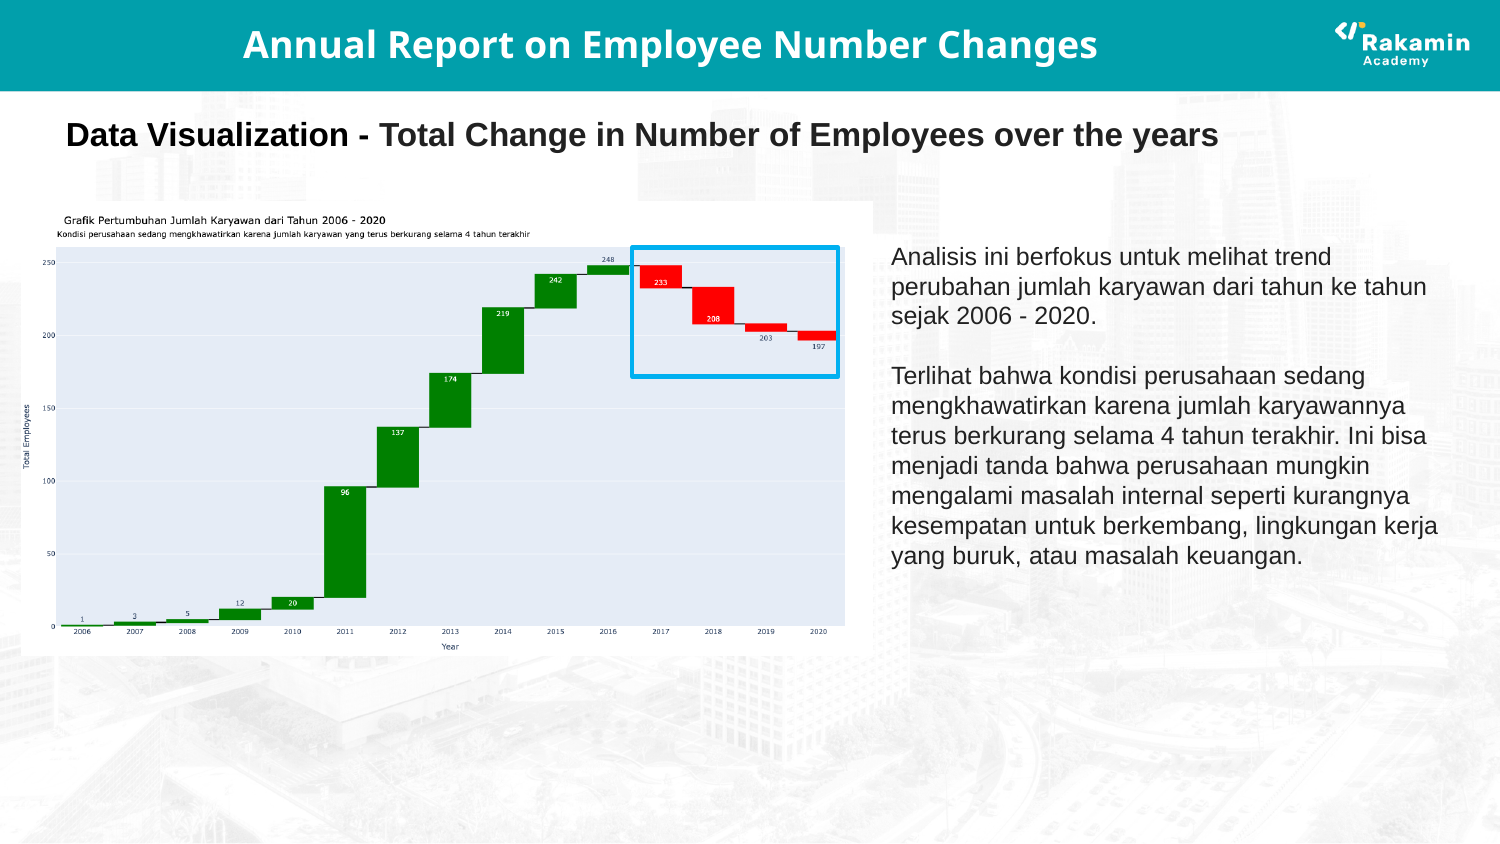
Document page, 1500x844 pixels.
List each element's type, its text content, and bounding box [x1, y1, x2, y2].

picture [0, 0, 1500, 844]
text_box Data Visualization - Total Change in Number of Employees over the years [51, 106, 1420, 201]
title Annual Report on Employee Number Changes [0, 6, 1342, 92]
text_box Analisis ini berfokus untuk melihat trend perubahan jumlah karyawan dari tahun ke tahun sejak 2006 - 2020. Terlihat bahwa kondisi perusahaan sedang mengkhawatirkan karena jumlah karyawannya terus berkurang selama 4 tahun terakhir. Ini bisa menjadi tanda bahwa perusahaan mungkin mengalami masalah internal seperti kurangnya kesempatan untuk berkembang, lingkungan kerja yang buruk, atau masalah keuangan. [877, 232, 1457, 577]
